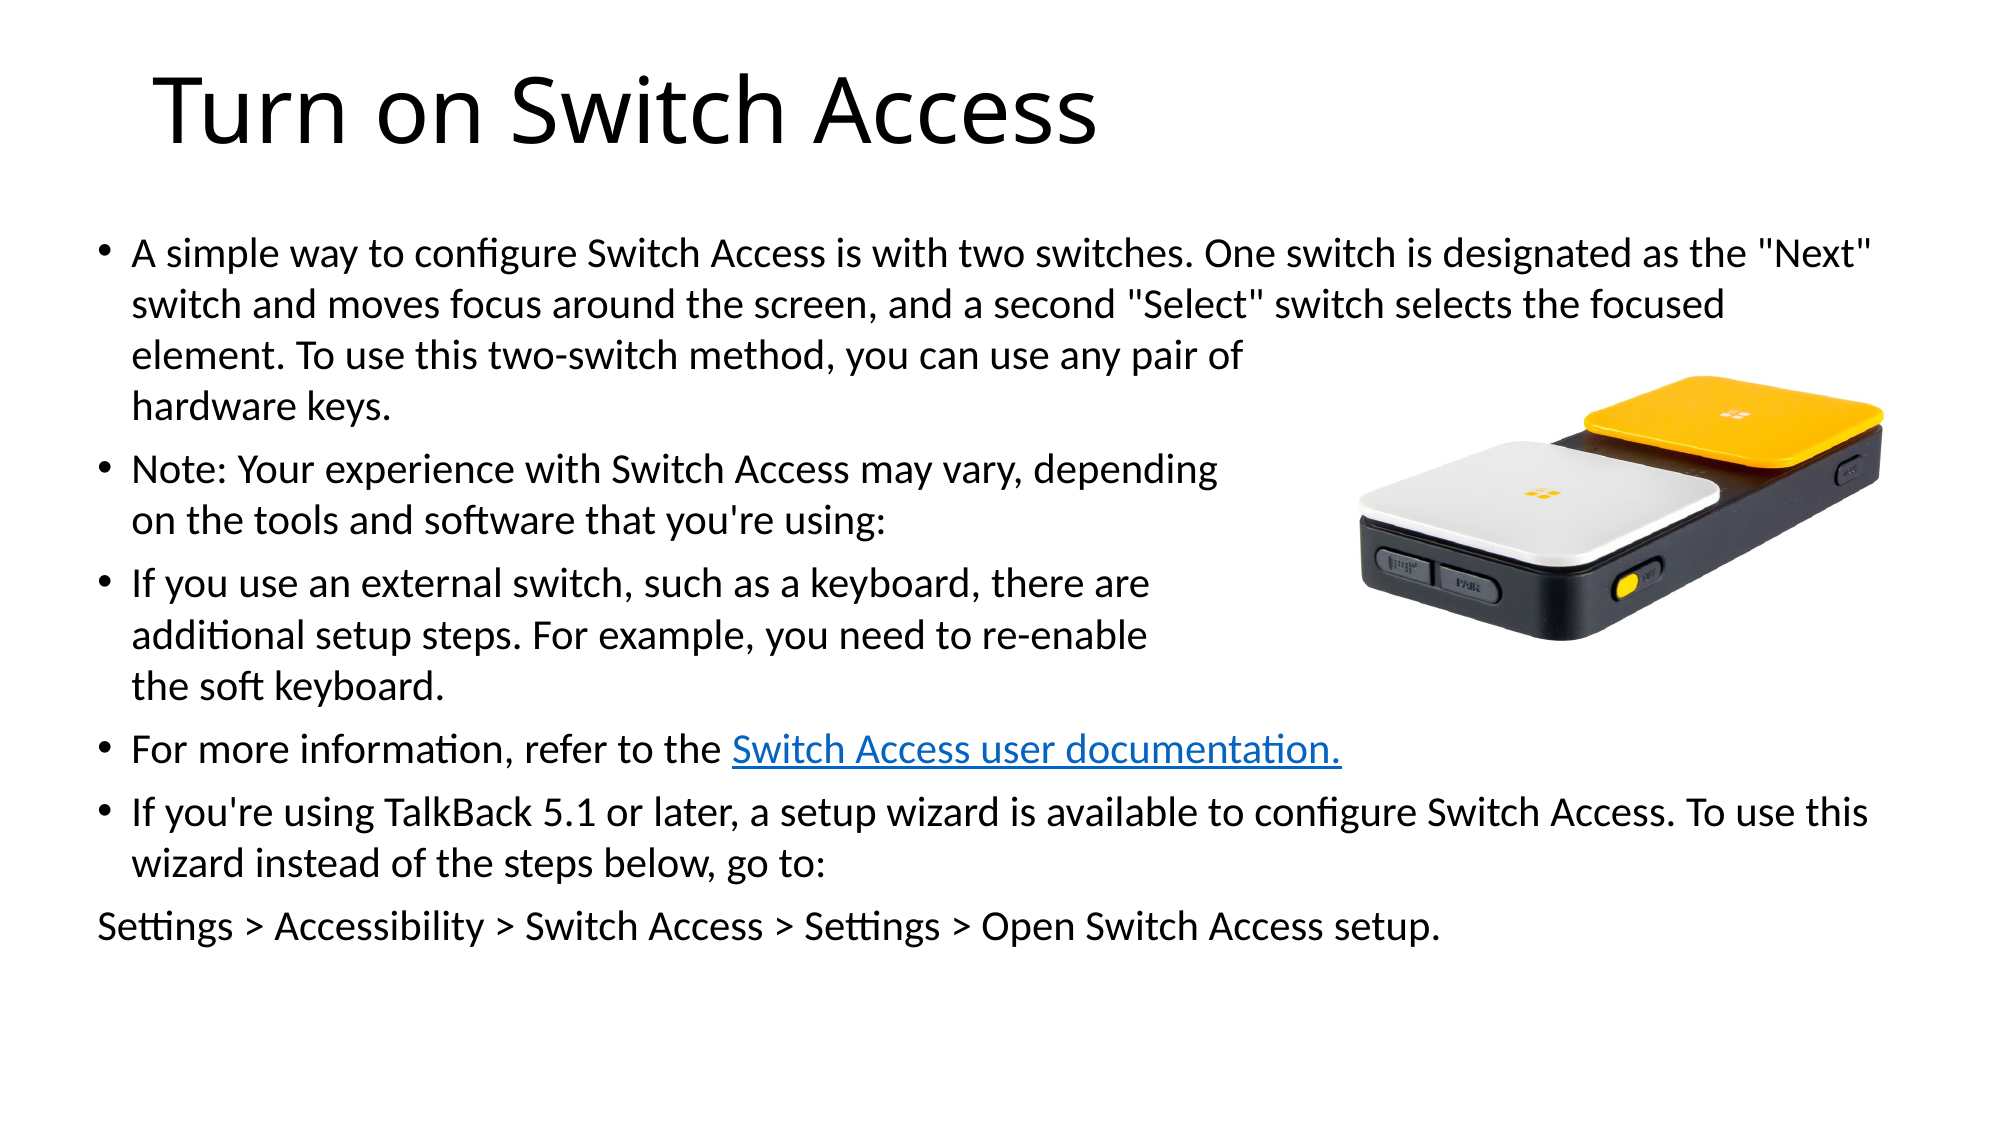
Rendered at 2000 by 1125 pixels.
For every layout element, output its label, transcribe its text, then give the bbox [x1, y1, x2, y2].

title Turn on Switch Access [137, 59, 1862, 278]
list A simple way to configure Switch Access is with two switches. One switch is designated as the "Next" switch and moves focus around the screen, and a second "Select" switch selects the focused element. To use this two-switch method, you can use any pair of hardware keys. Note: Your experience with Switch Access may vary, depending on the tools and software that you're using: If you use an external switch, such as a keyboard, there are additional setup steps. For example, you need to re-enable the soft keyboard. For more information, refer to the Switch Access user documentation. If you're using TalkBack 5.1 or later, a setup wizard is available to configure Switch Access. To use this wizard instead of the steps below, go to: Settings > Accessibility > Switch Access > Settings > Open Switch Access setup. [82, 216, 1904, 970]
picture [1329, 216, 1913, 800]
